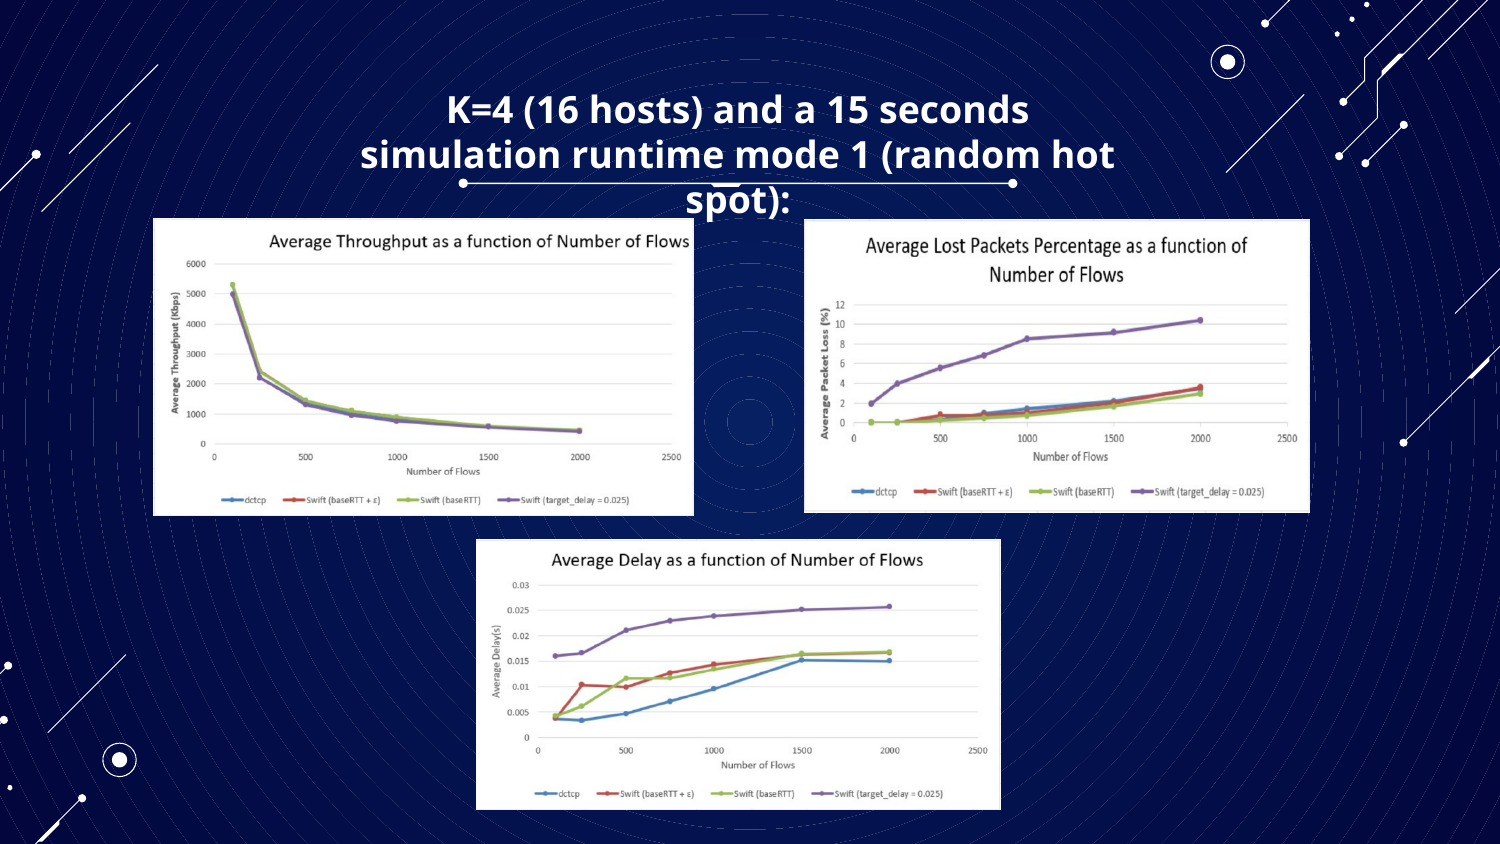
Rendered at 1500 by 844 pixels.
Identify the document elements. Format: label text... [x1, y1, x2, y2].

picture [152, 218, 694, 516]
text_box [458, 167, 1018, 200]
picture [804, 219, 1311, 513]
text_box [1210, 0, 1500, 174]
picture [475, 539, 1001, 810]
title K=4 (16 hosts) and a 15 seconds simulation runtime mode 1 (random hot spot): [331, 86, 1146, 181]
